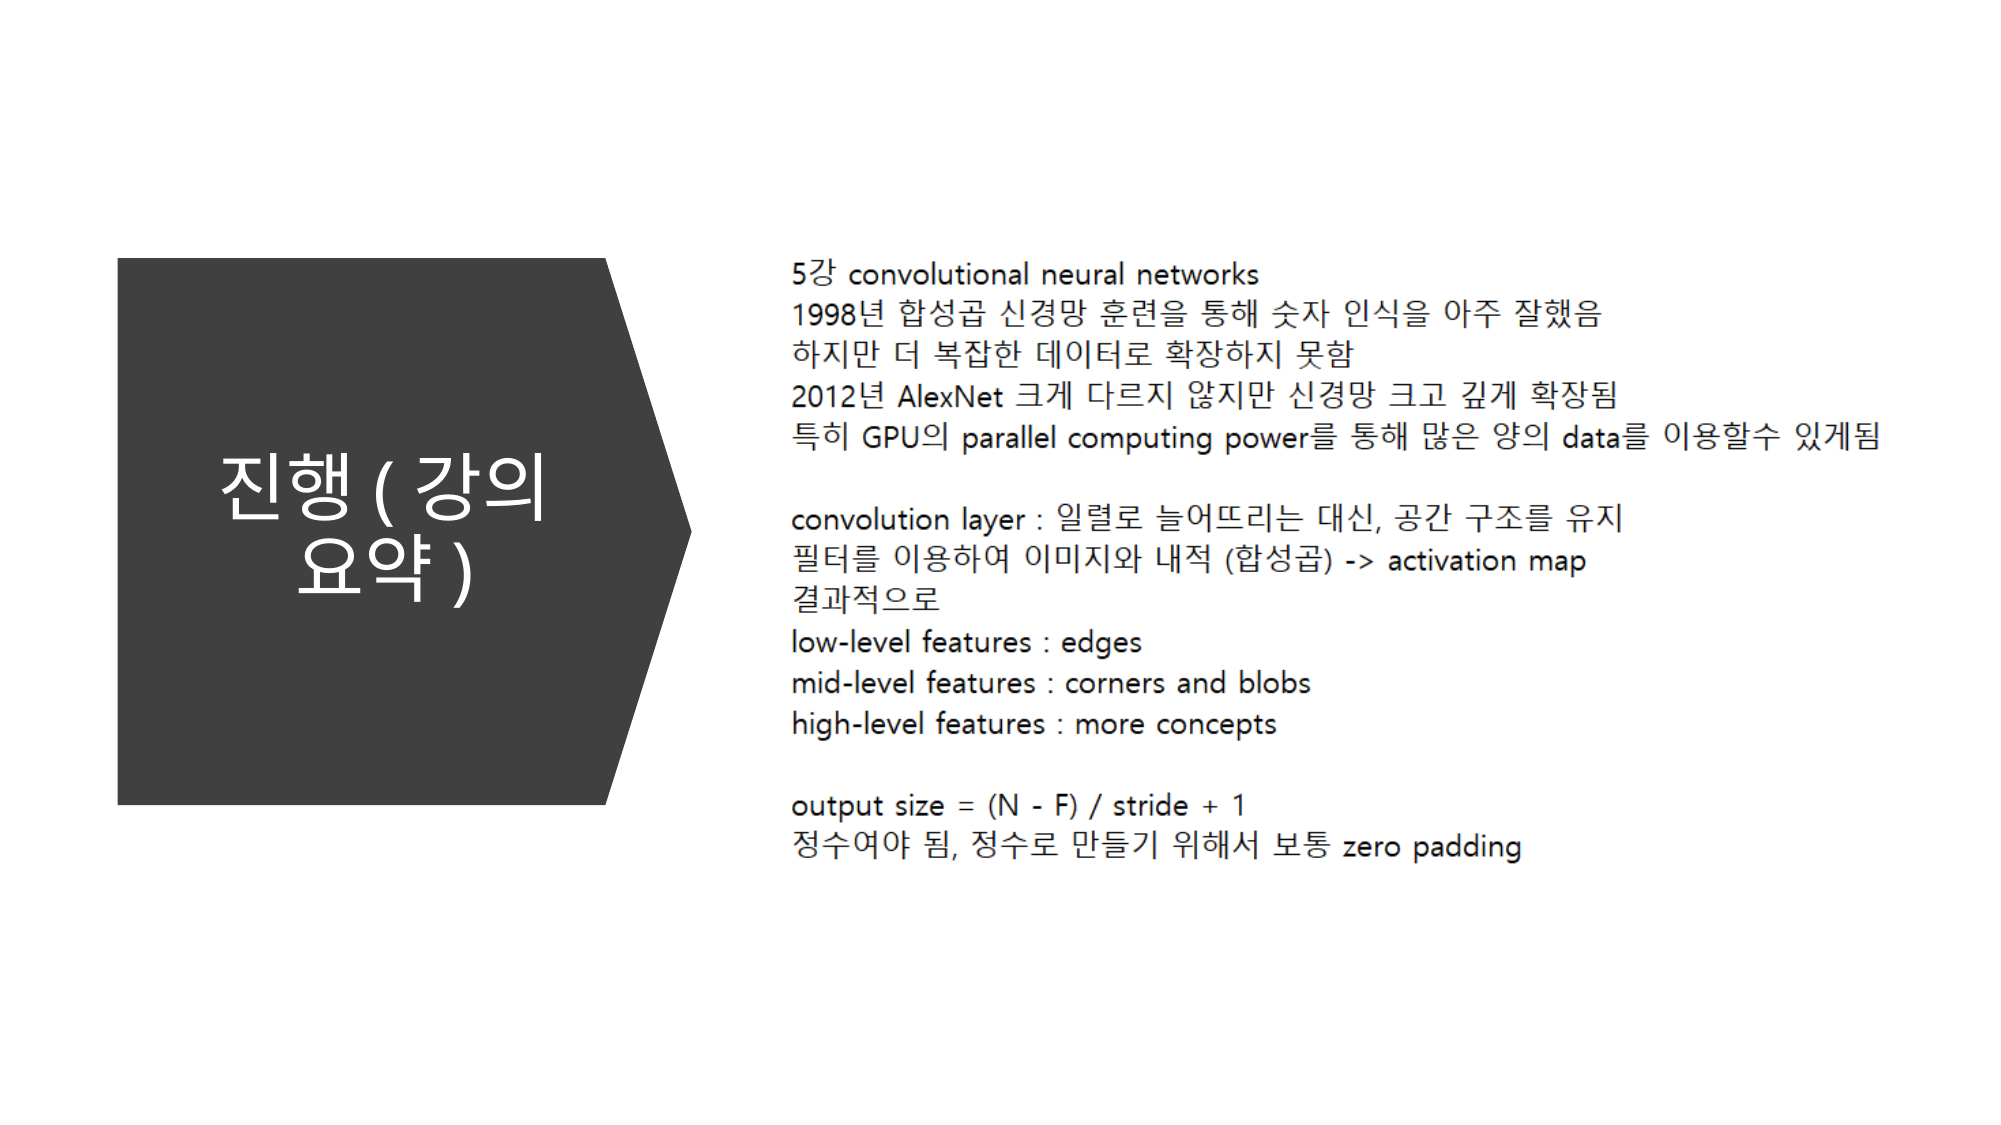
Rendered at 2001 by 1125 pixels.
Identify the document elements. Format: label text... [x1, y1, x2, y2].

picture [783, 252, 1896, 873]
text_box [116, 257, 693, 807]
title 진행(강의 요약) [168, 322, 601, 741]
